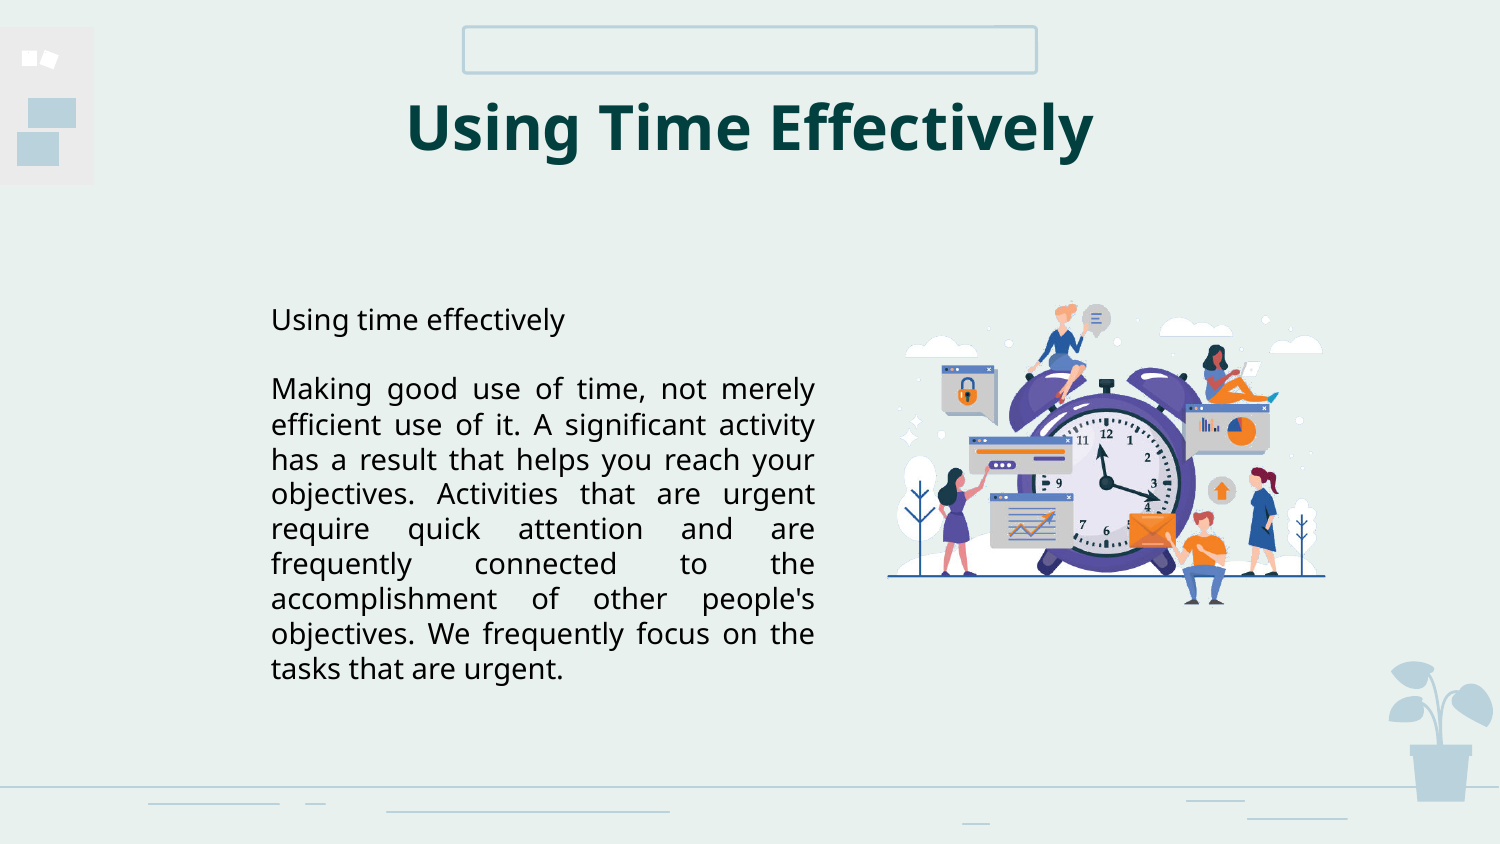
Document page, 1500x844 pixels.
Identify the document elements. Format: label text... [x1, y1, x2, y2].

picture [845, 261, 1360, 639]
title Using Time Effectively [118, 72, 1382, 167]
text_box Using time effectively Making good use of time, not merely efficient use of it. A significant activity has a result that helps you reach your objectives. Activities that are urgent require quick attention and are frequently connected to the accomplishment of other people's objectives. We frequently focus on the tasks that are urgent. [256, 293, 831, 693]
